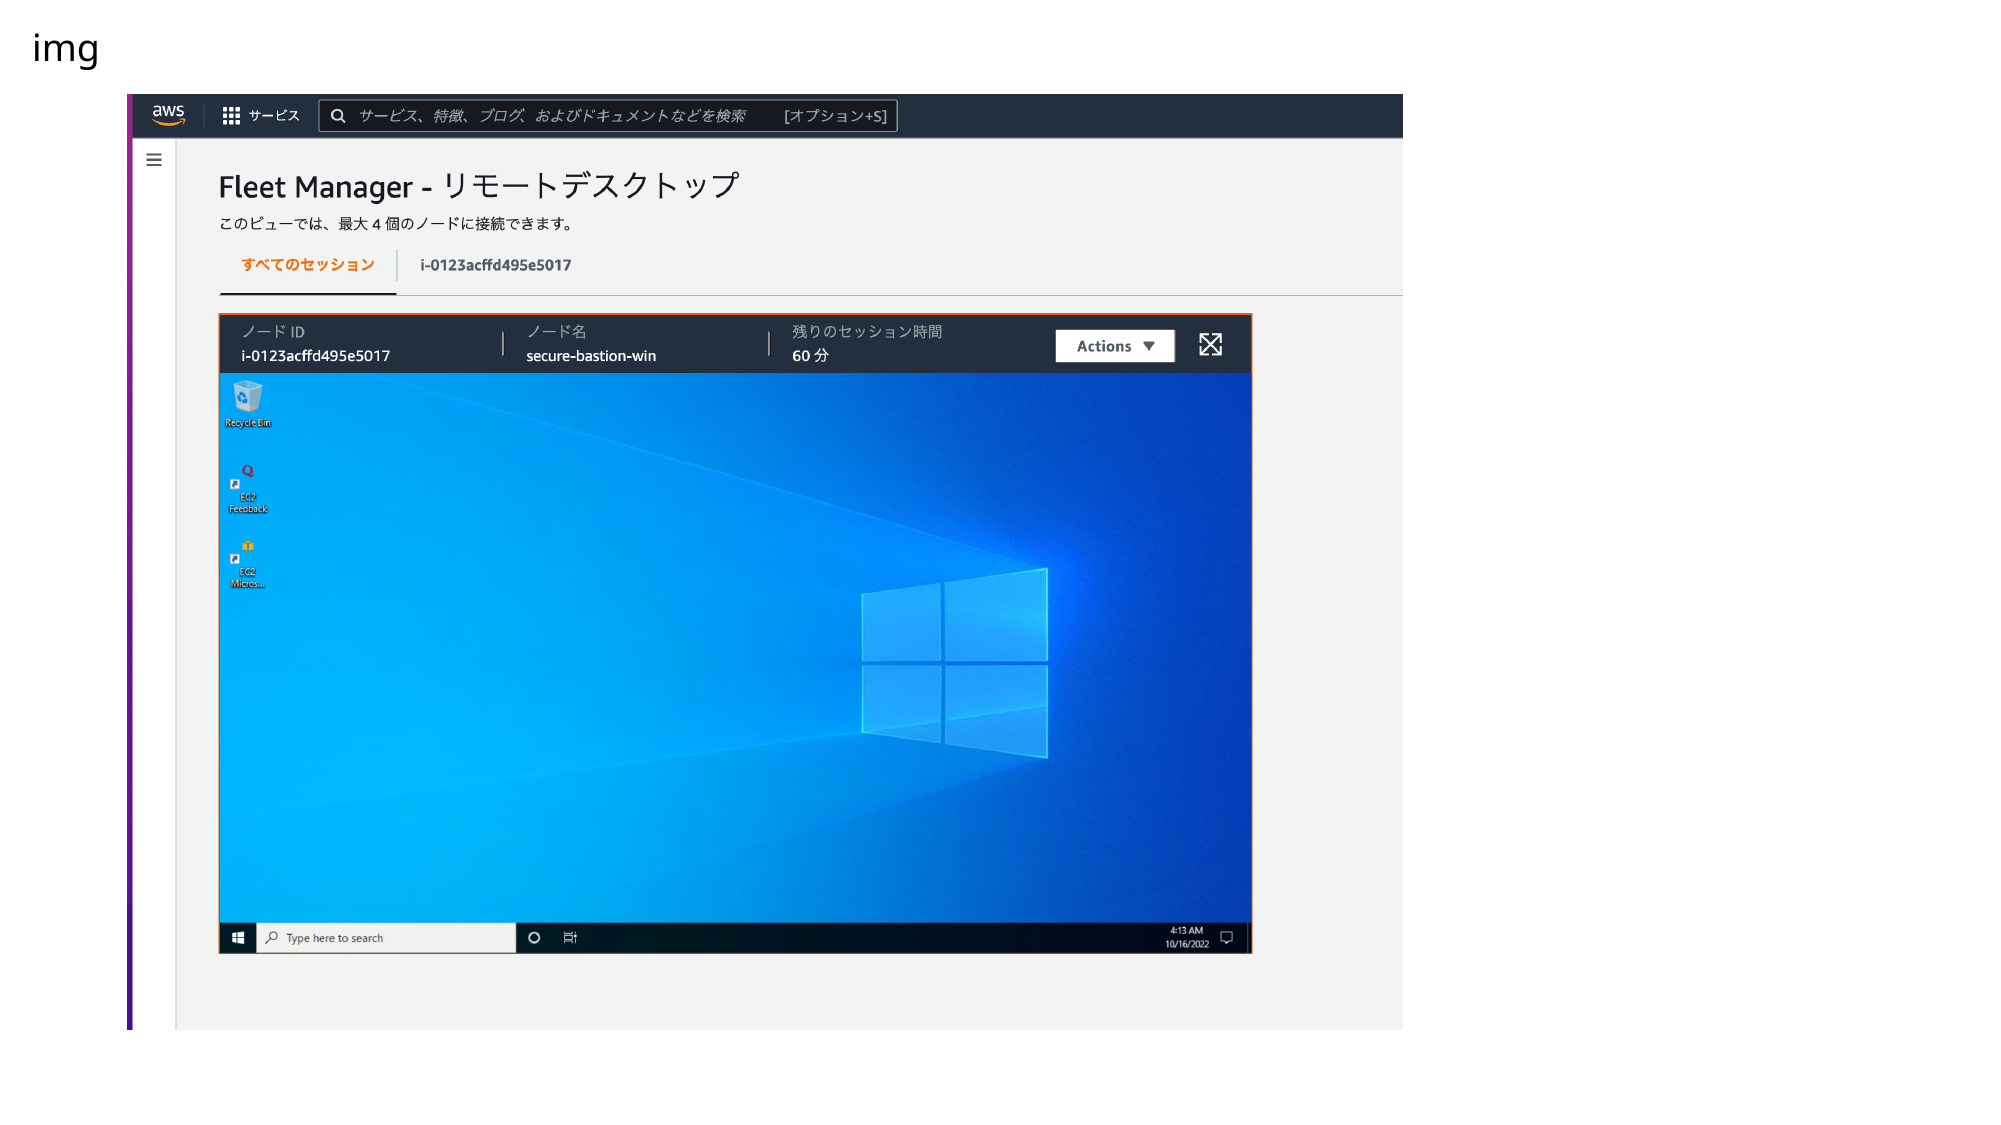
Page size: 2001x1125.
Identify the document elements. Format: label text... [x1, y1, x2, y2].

text_box img [17, 16, 273, 76]
picture [126, 94, 1403, 1030]
